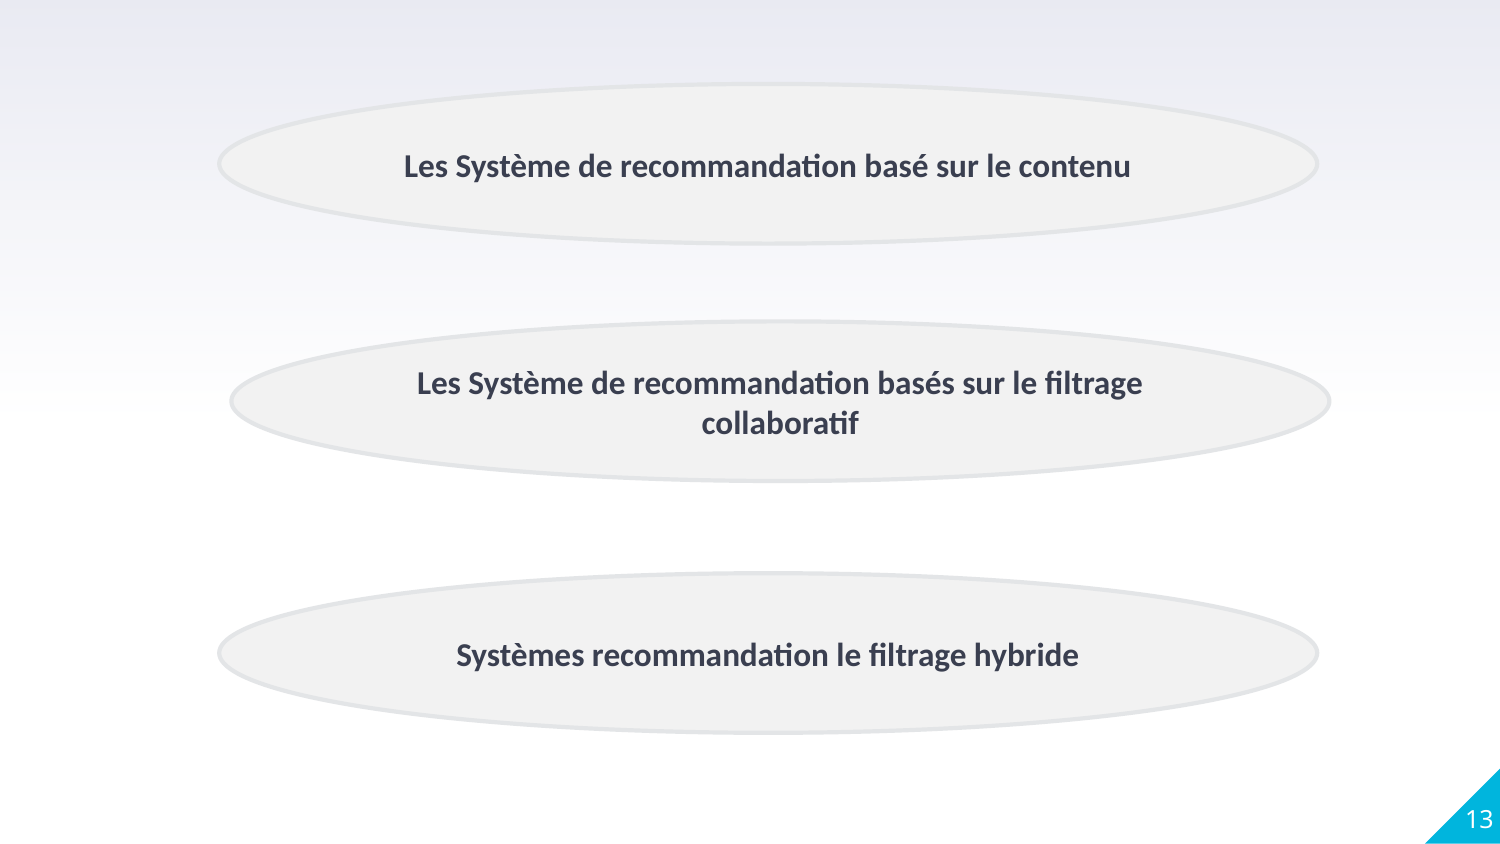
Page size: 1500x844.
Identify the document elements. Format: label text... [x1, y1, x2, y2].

slide_number 13 [1418, 760, 1494, 838]
text_box Systèmes recommandation le filtrage hybride [217, 571, 1320, 735]
text_box Les Système de recommandation basés sur le filtrage collaboratif [229, 319, 1332, 484]
text_box Les Système de recommandation basé sur le contenu [217, 81, 1320, 246]
